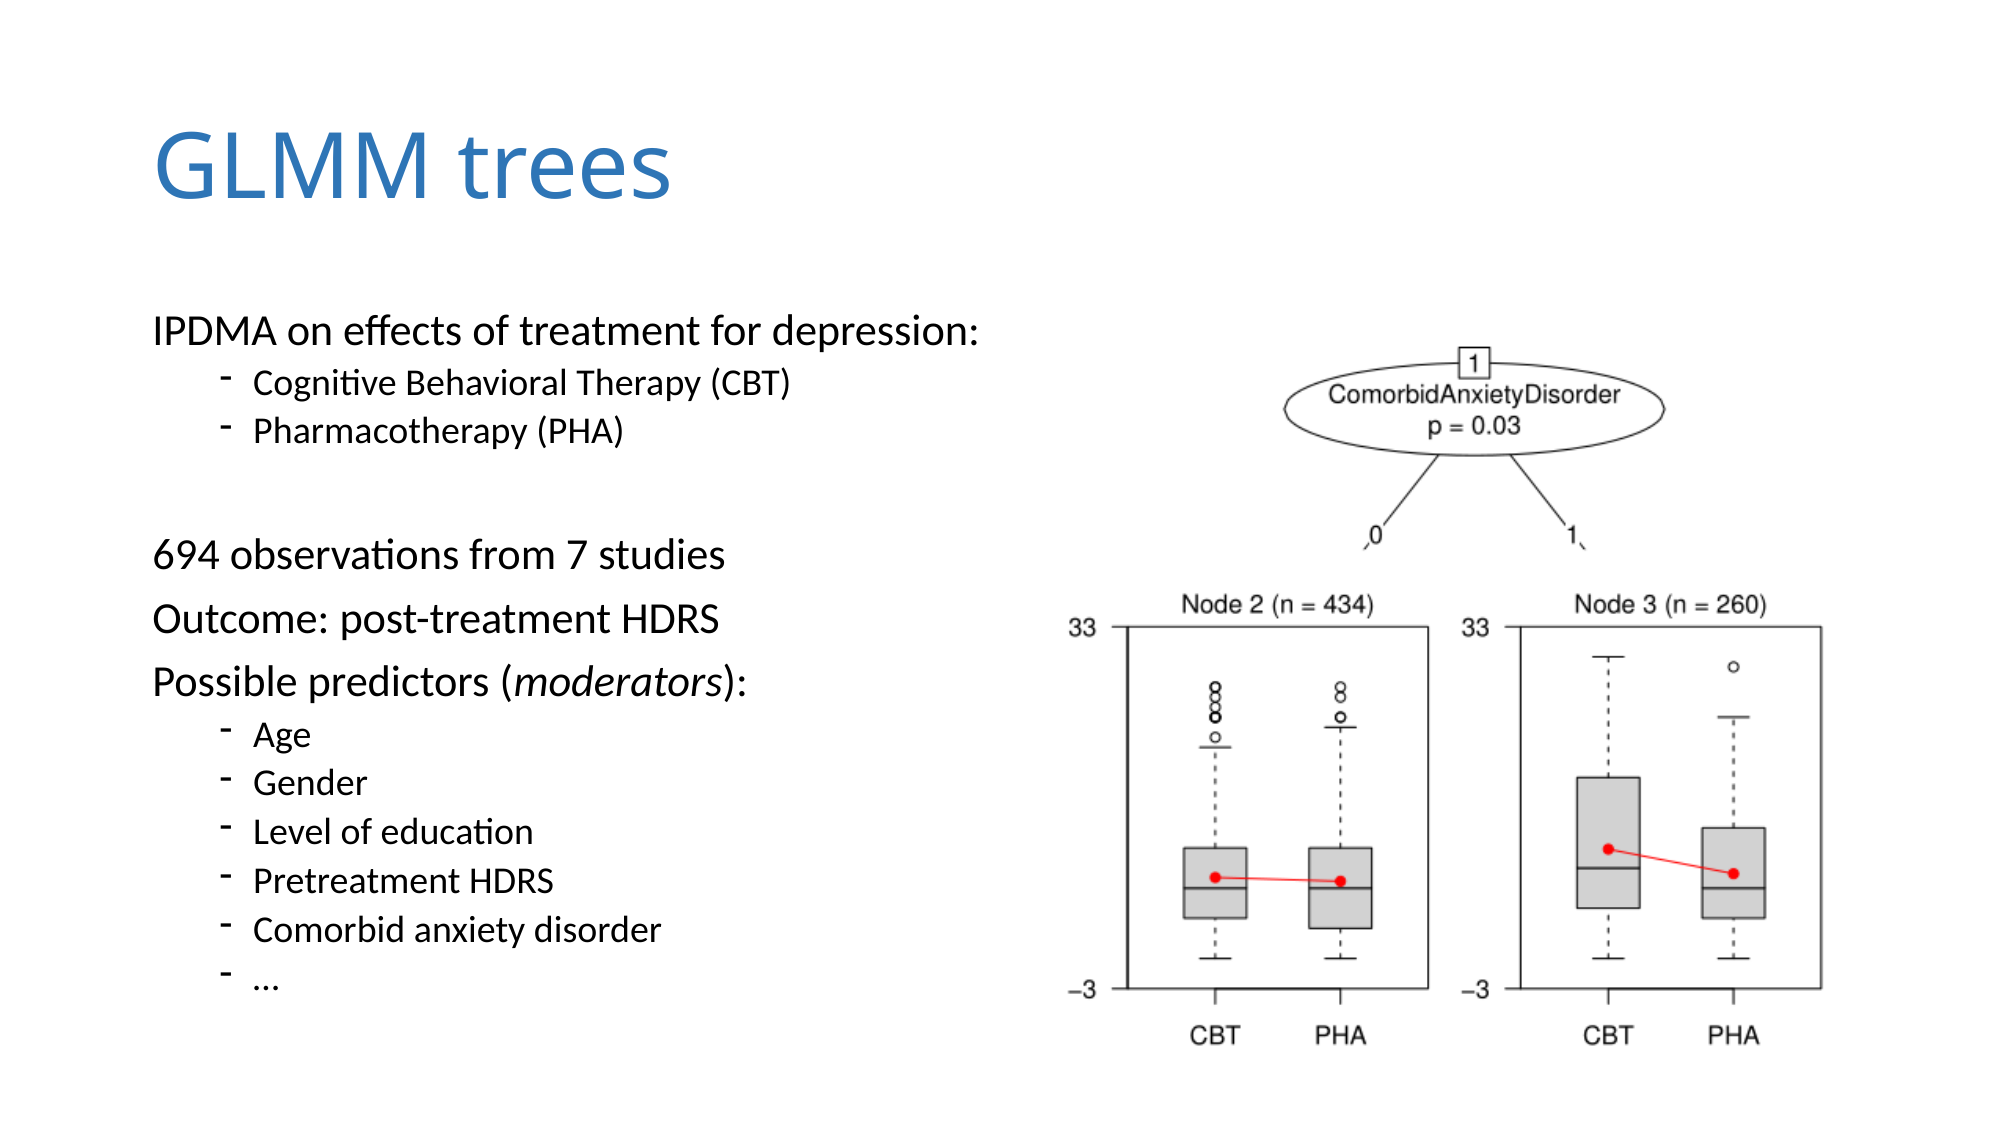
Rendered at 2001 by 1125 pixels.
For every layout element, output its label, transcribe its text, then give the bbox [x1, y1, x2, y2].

title GLMM trees [137, 59, 1863, 278]
list IPDMA on effects of treatment for depression: Cognitive Behavioral Therapy (CBT) Pharmacotherapy (PHA) 694 observations from 7 studies Outcome: post-treatment HDRS Possible predictors (moderators): Age Gender Level of education Pretreatment HDRS Comorbid anxiety disorder … [137, 299, 1863, 1014]
picture [1044, 317, 1876, 1066]
